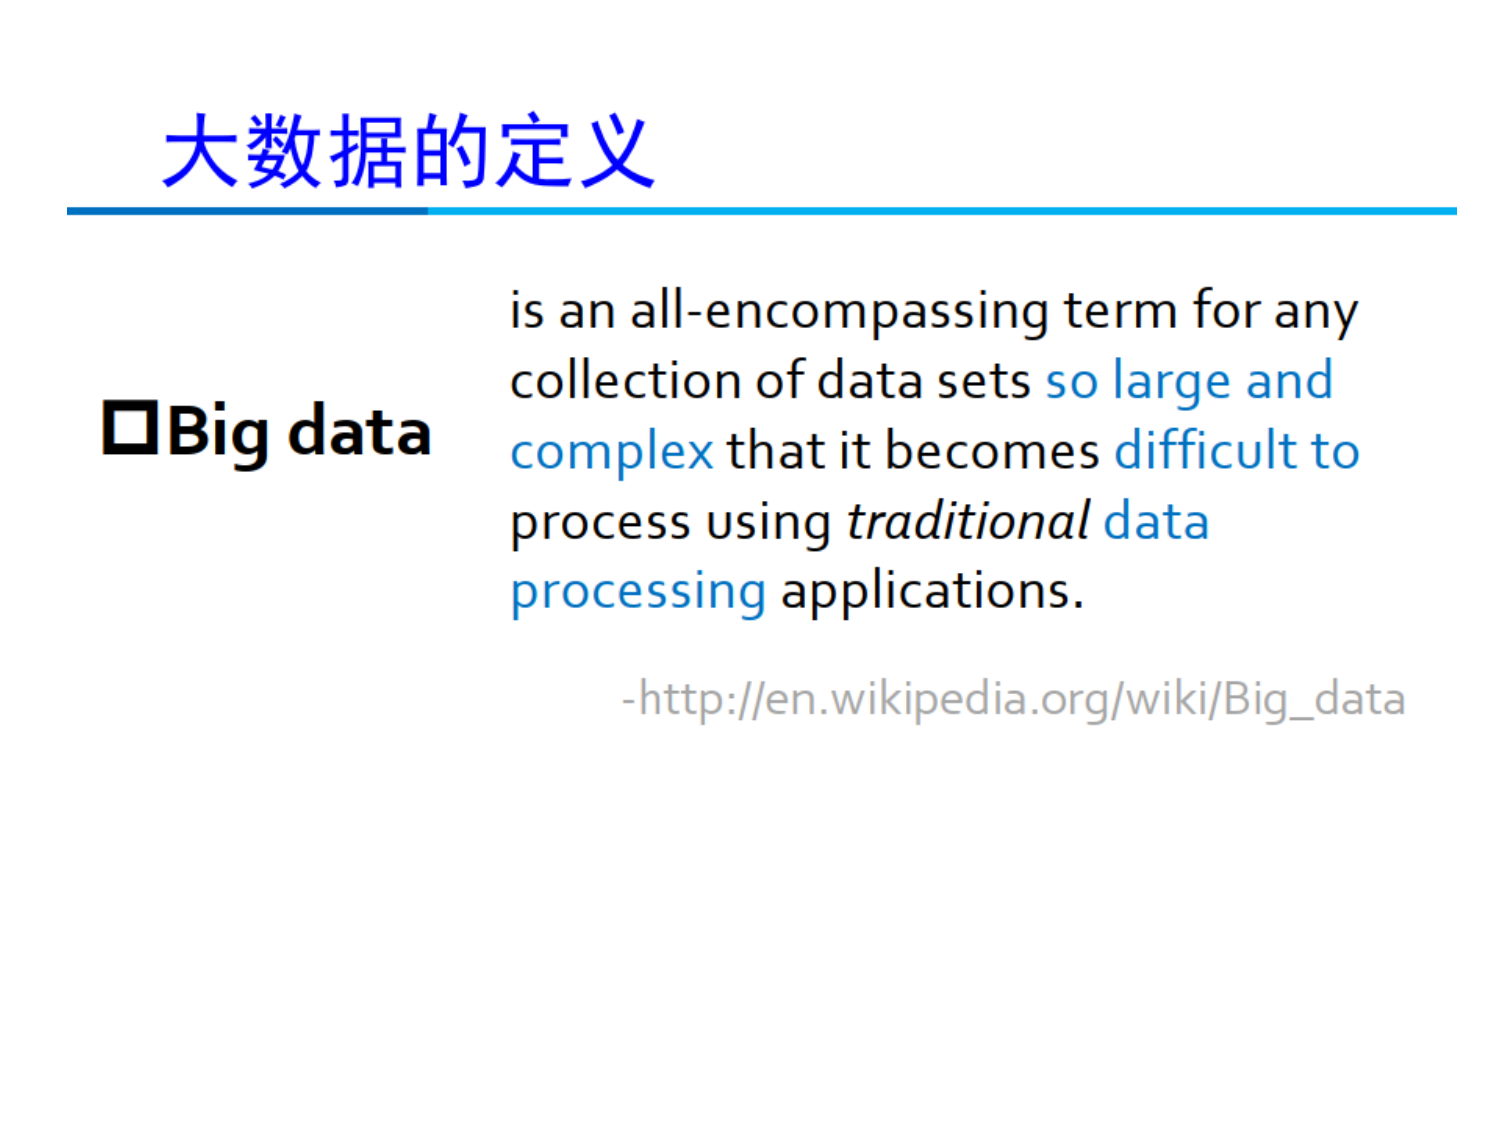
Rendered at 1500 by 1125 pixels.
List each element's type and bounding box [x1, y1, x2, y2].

picture [67, 87, 1457, 755]
